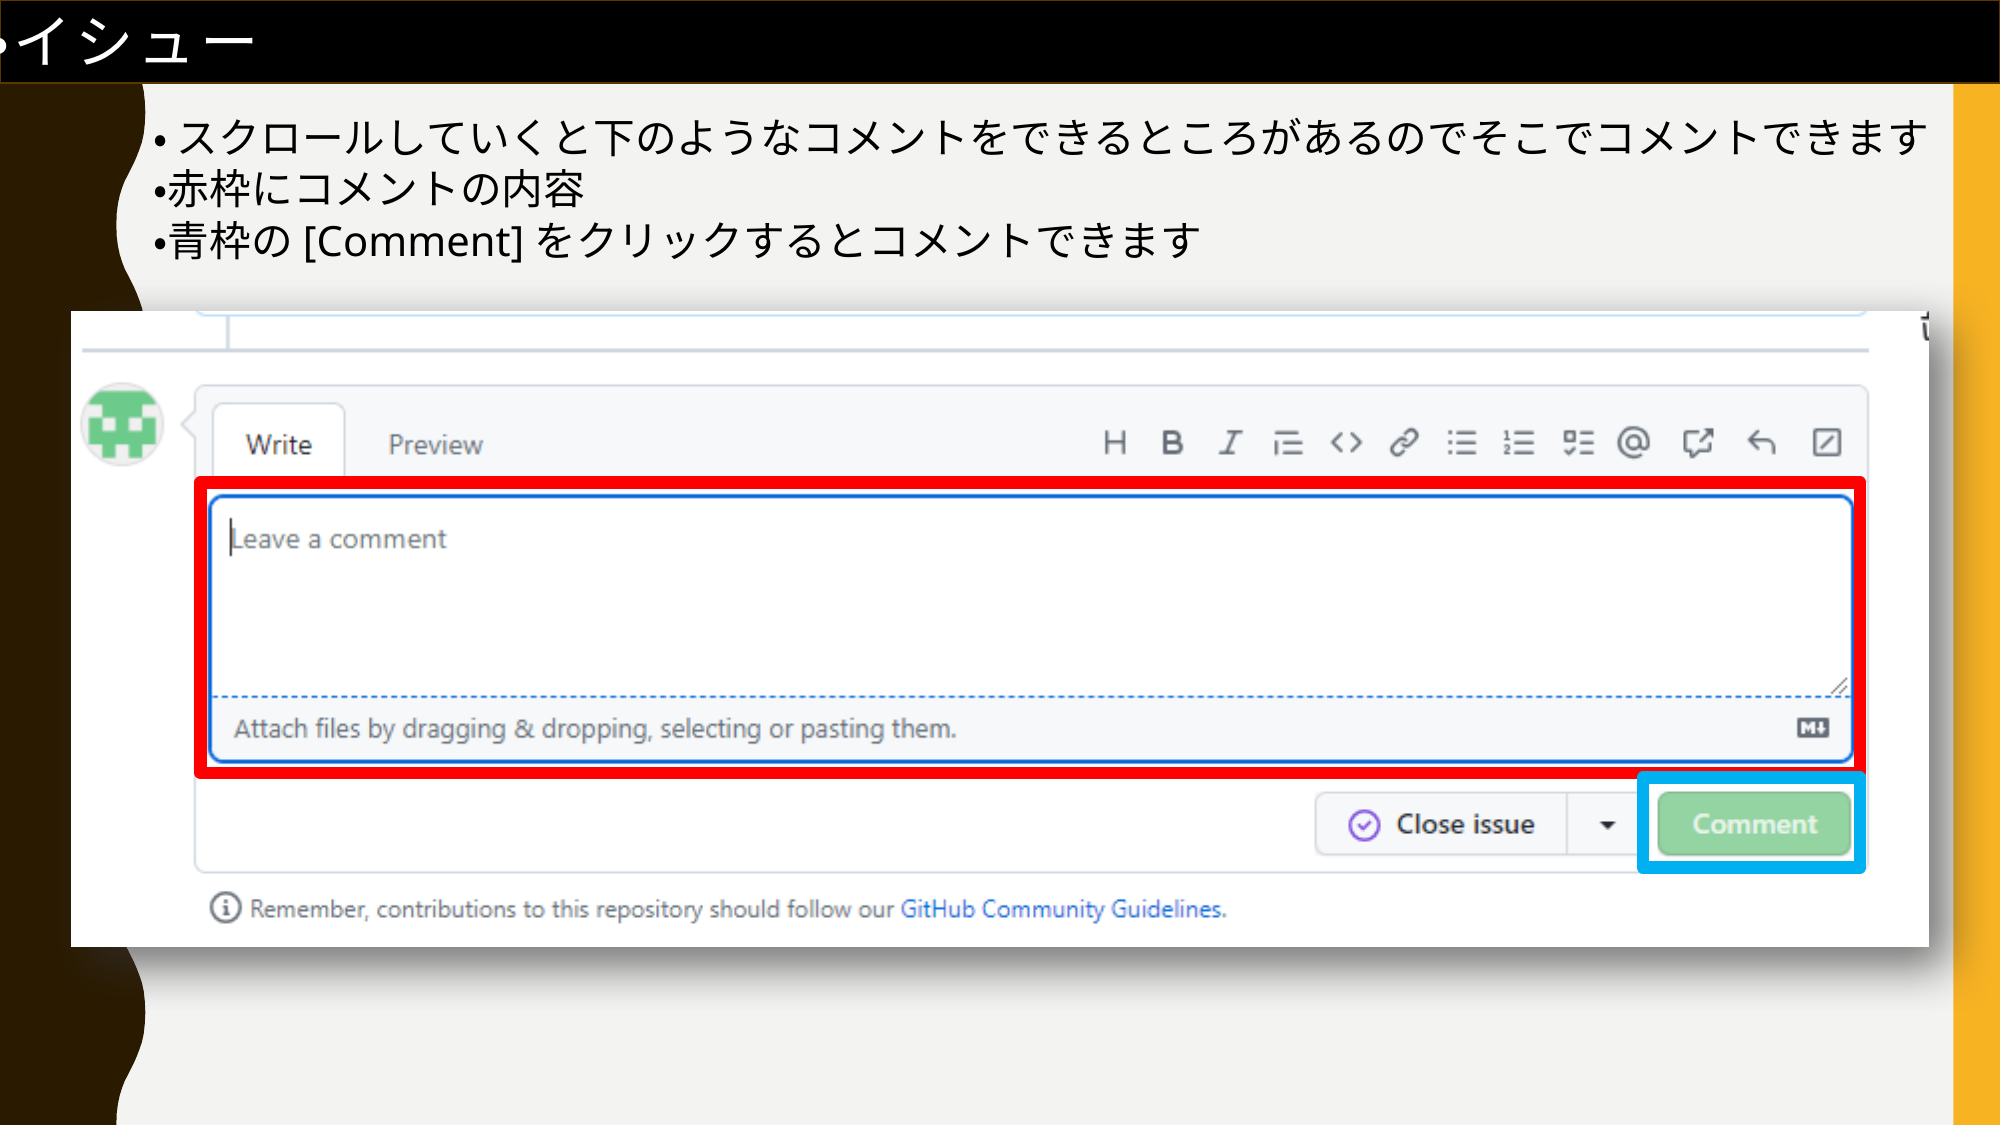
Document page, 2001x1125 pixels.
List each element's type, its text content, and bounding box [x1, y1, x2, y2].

text_box ・ スクロールしていくと下のようなコメントをできるところがあるのでそこでコメントできます [138, 104, 2000, 169]
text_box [0, 0, 2000, 104]
text_box ・赤枠にコメントの内容 [138, 155, 1827, 207]
picture [70, 311, 1929, 947]
text_box ・青枠の[Comment]をクリックするとコメントできます [138, 207, 1827, 273]
